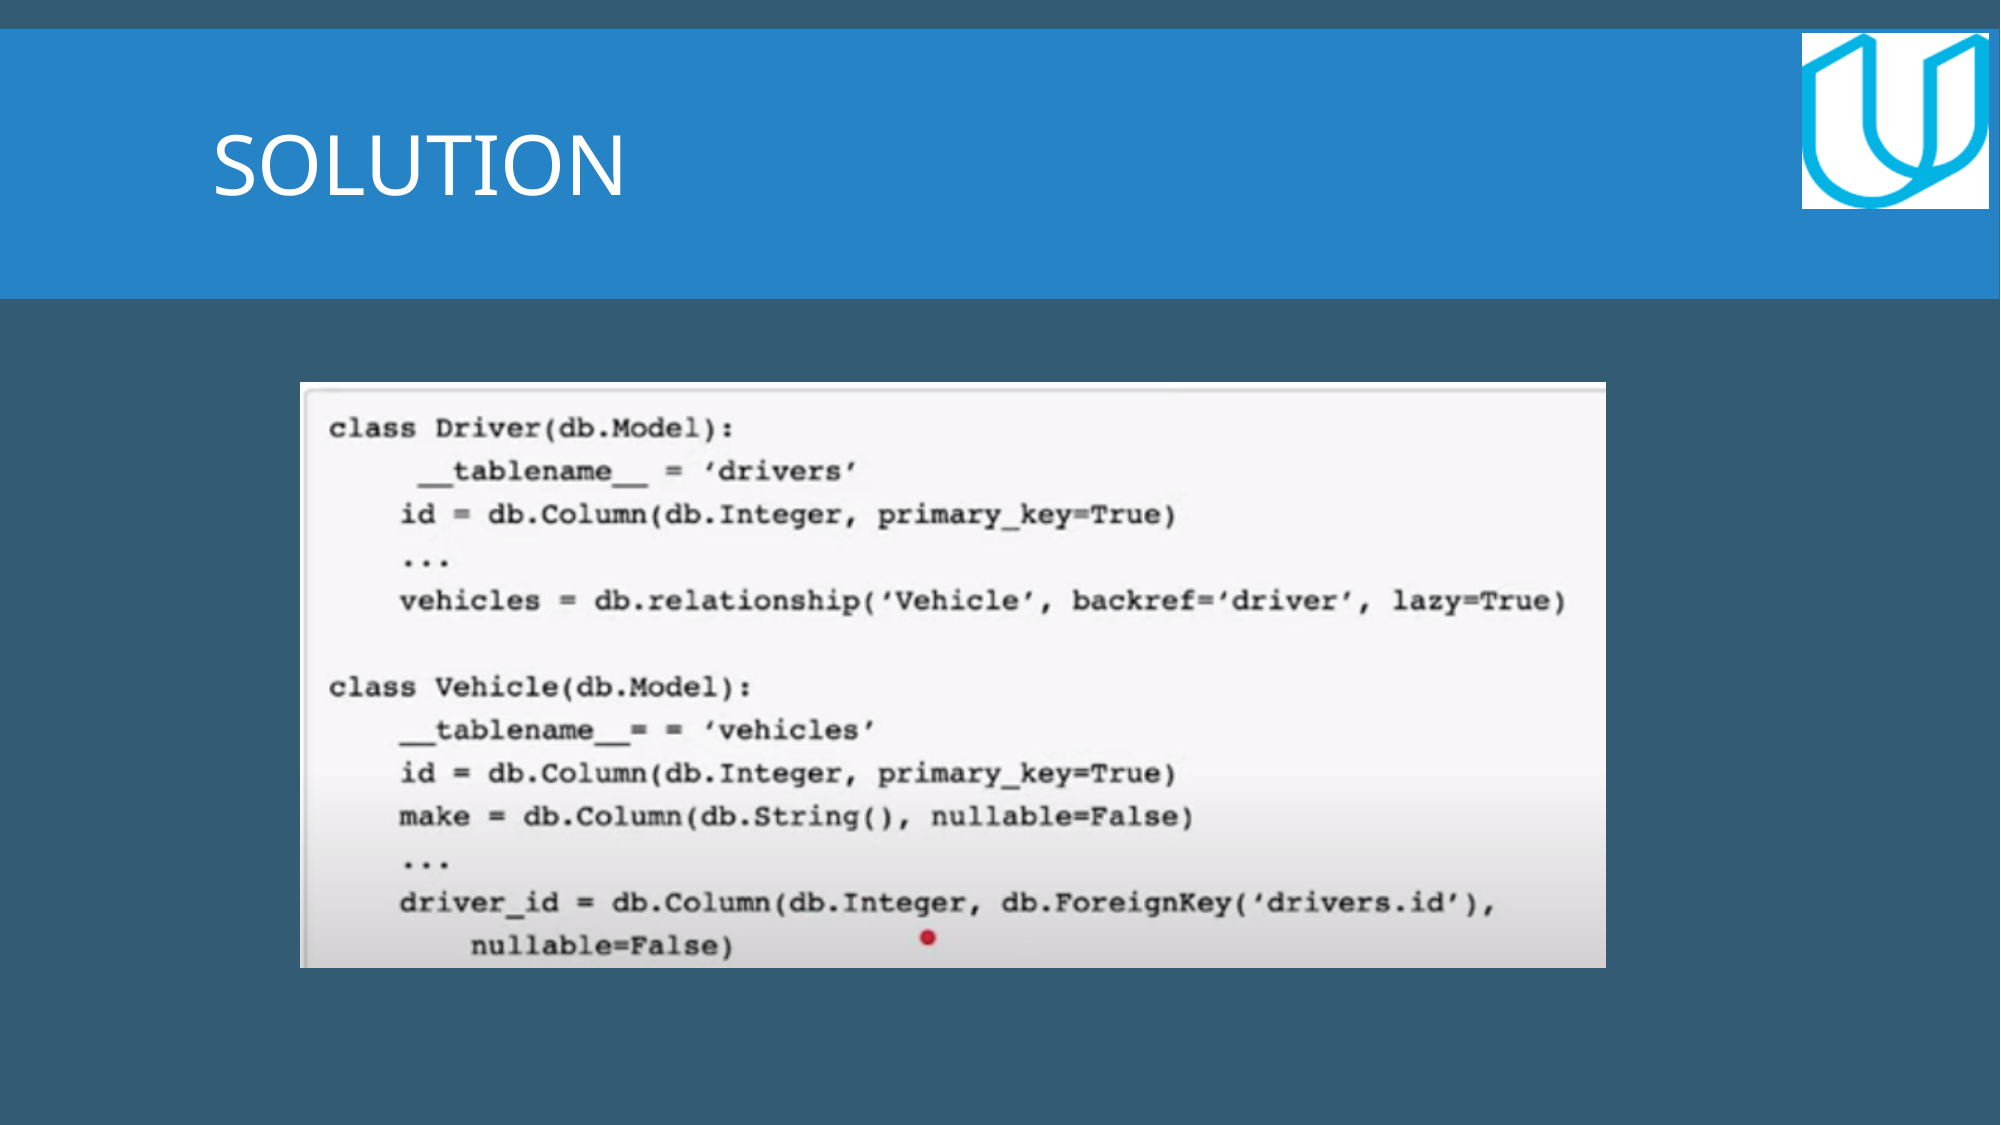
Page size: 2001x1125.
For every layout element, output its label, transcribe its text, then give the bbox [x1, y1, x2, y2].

picture [1933, 47, 1974, 167]
picture [300, 382, 1606, 968]
picture [1816, 47, 1912, 197]
picture [1745, 27, 2000, 210]
title solution [197, 46, 1803, 295]
